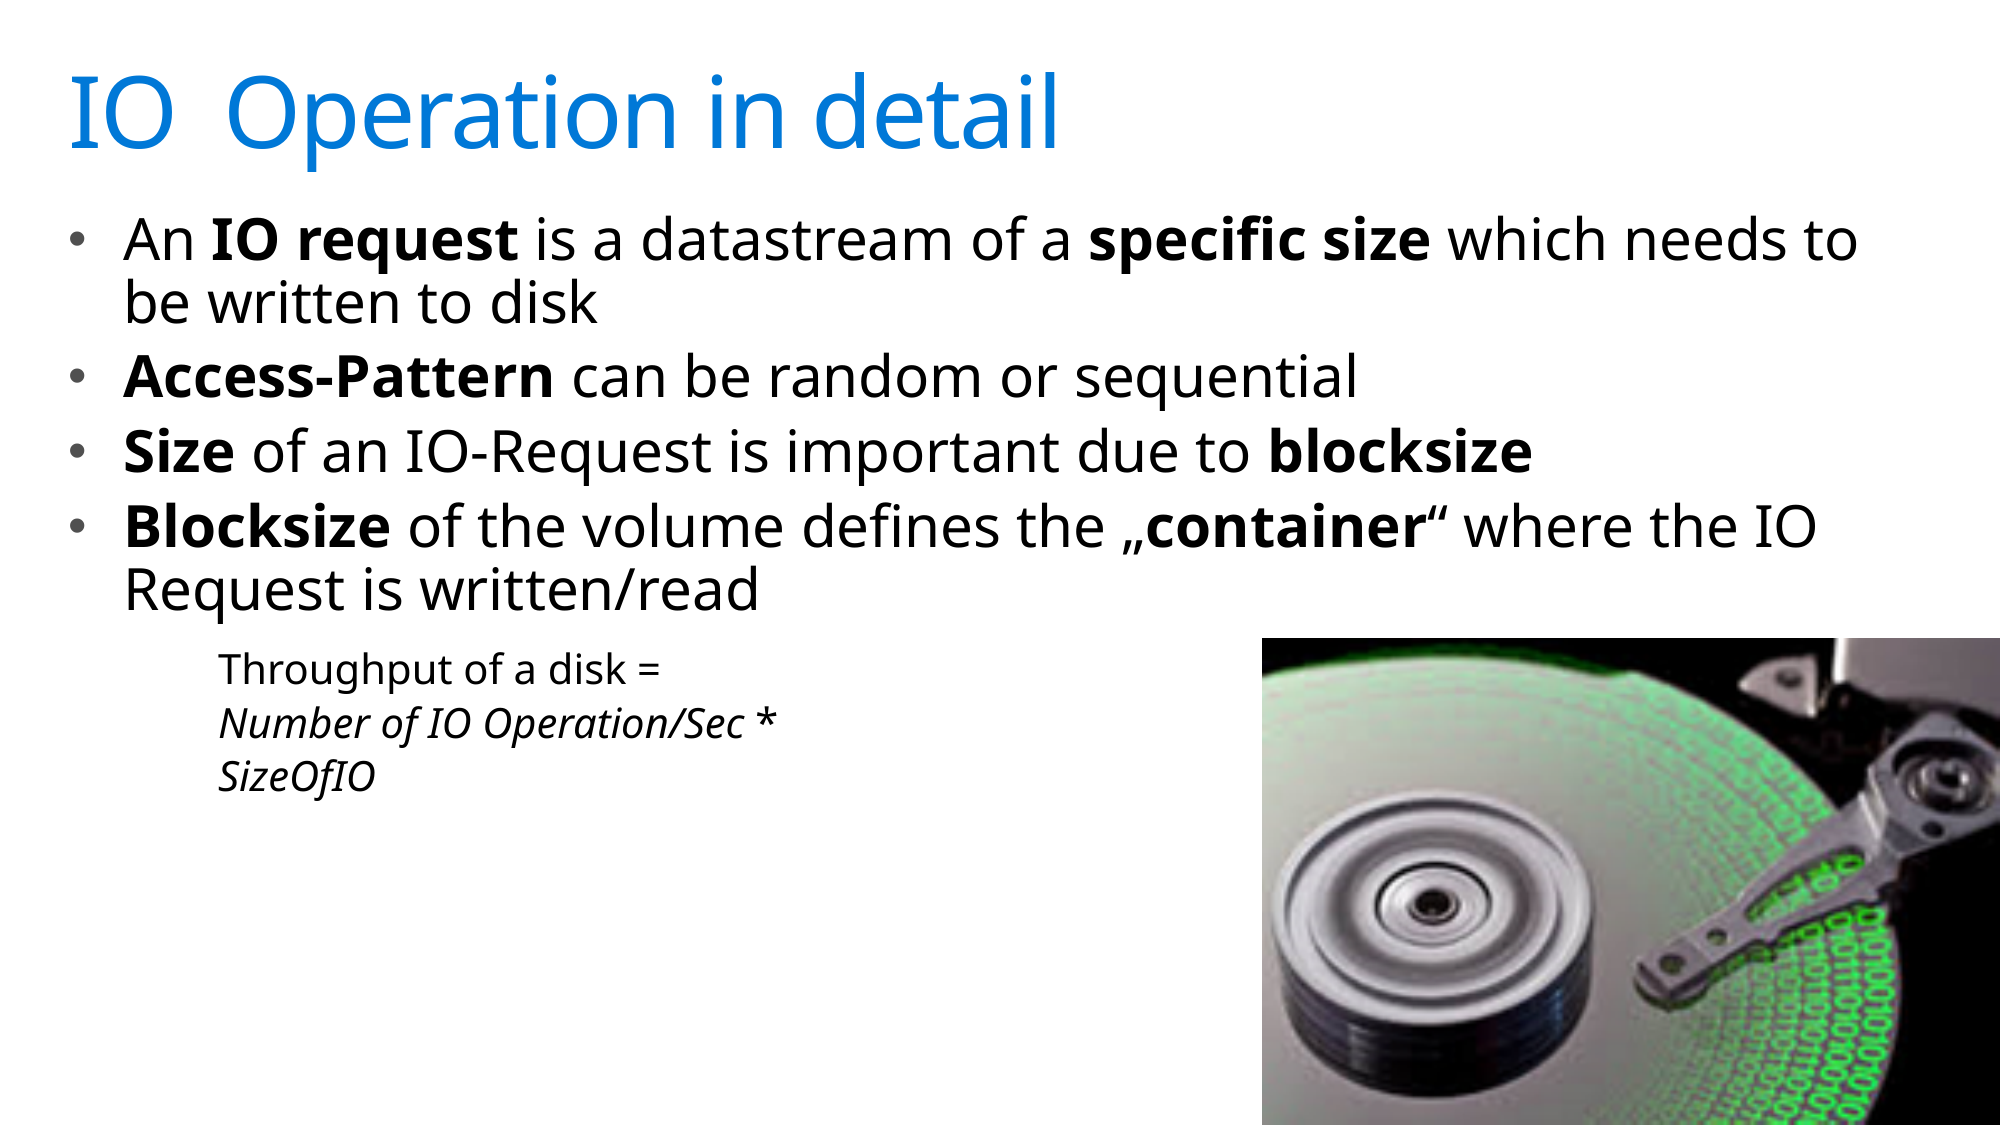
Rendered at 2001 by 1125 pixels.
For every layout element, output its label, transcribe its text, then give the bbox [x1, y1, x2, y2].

title IO Operation in detail [44, 47, 1957, 196]
picture [1262, 638, 2000, 1125]
list An IO request is a datastream of a specific size which needs to be written to disk Access-Pattern can be random or sequential Size of an IO-Request is important due to blocksize Blocksize of the volume defines the „container“ where the IO Request is written/read Throughput of a disk = Number of IO Operation/Sec * SizeOfIO [44, 196, 1956, 507]
